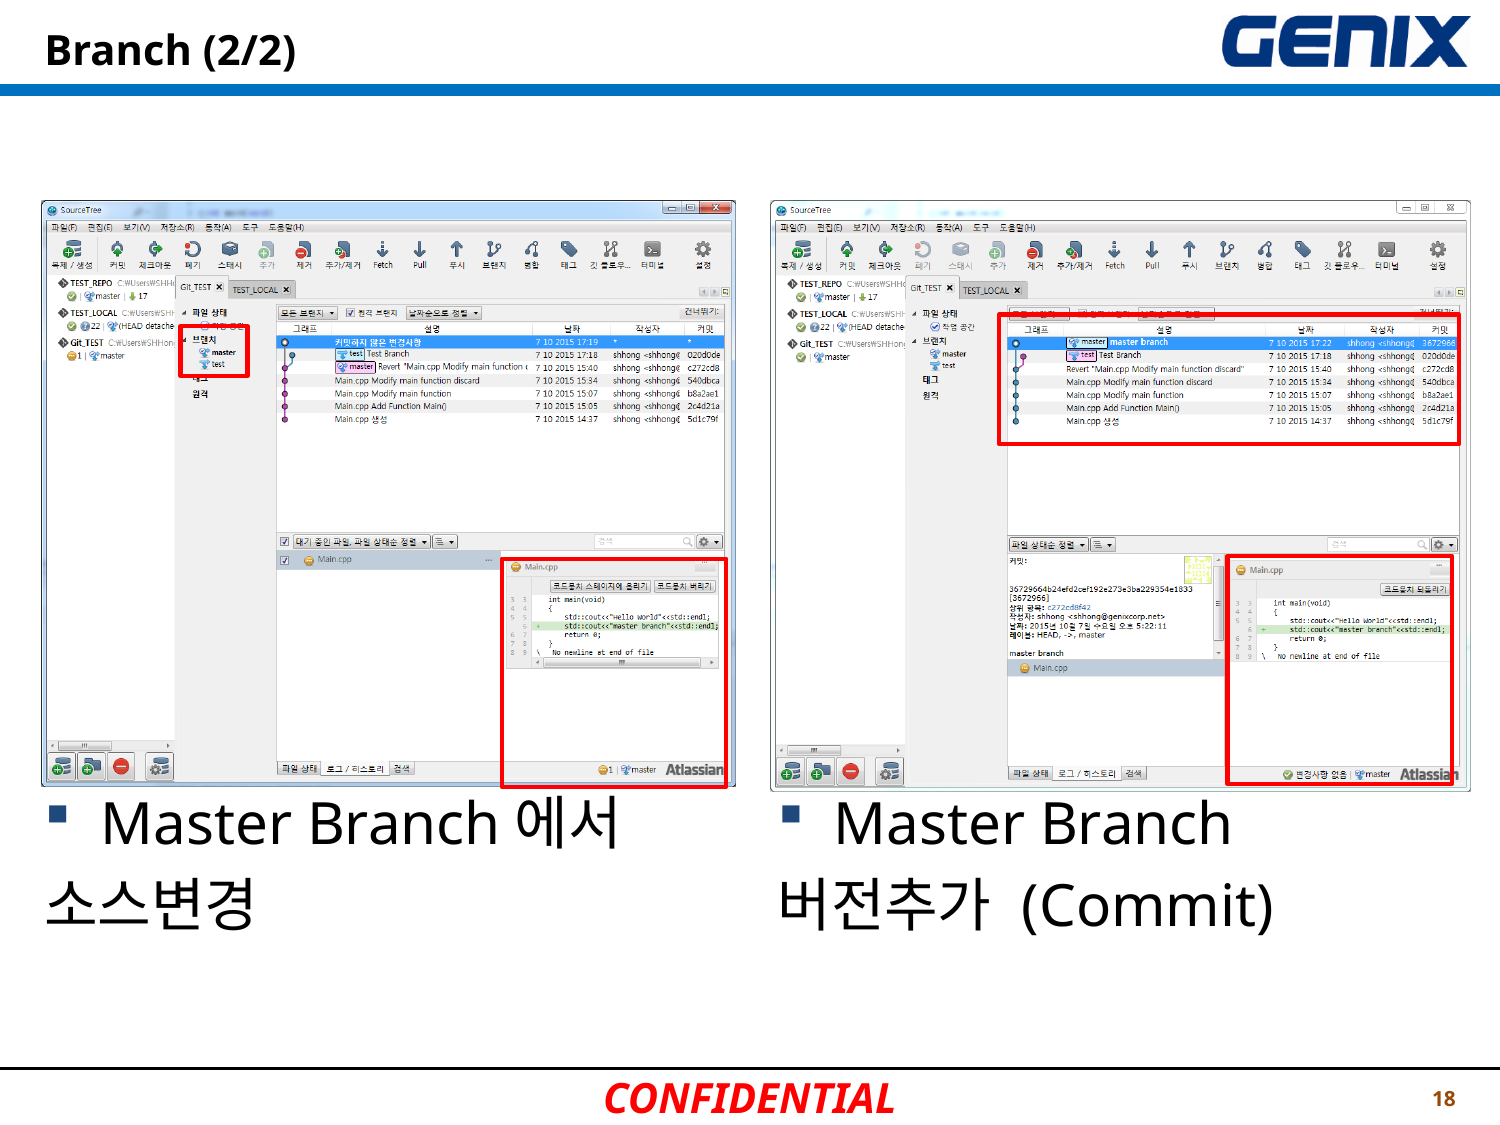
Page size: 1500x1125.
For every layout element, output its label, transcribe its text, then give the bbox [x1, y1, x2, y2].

title Branch (2/2) [29, 15, 1211, 82]
picture [41, 200, 736, 788]
list Master Branch에서 소스변경 [29, 125, 738, 1035]
picture [1222, 15, 1471, 67]
list Master Branch 버전추가 (Commit) [762, 125, 1471, 1035]
picture [770, 200, 1471, 792]
footer CONFIDENTIAL [512, 1082, 988, 1119]
slide_number 18 [1315, 1082, 1471, 1117]
